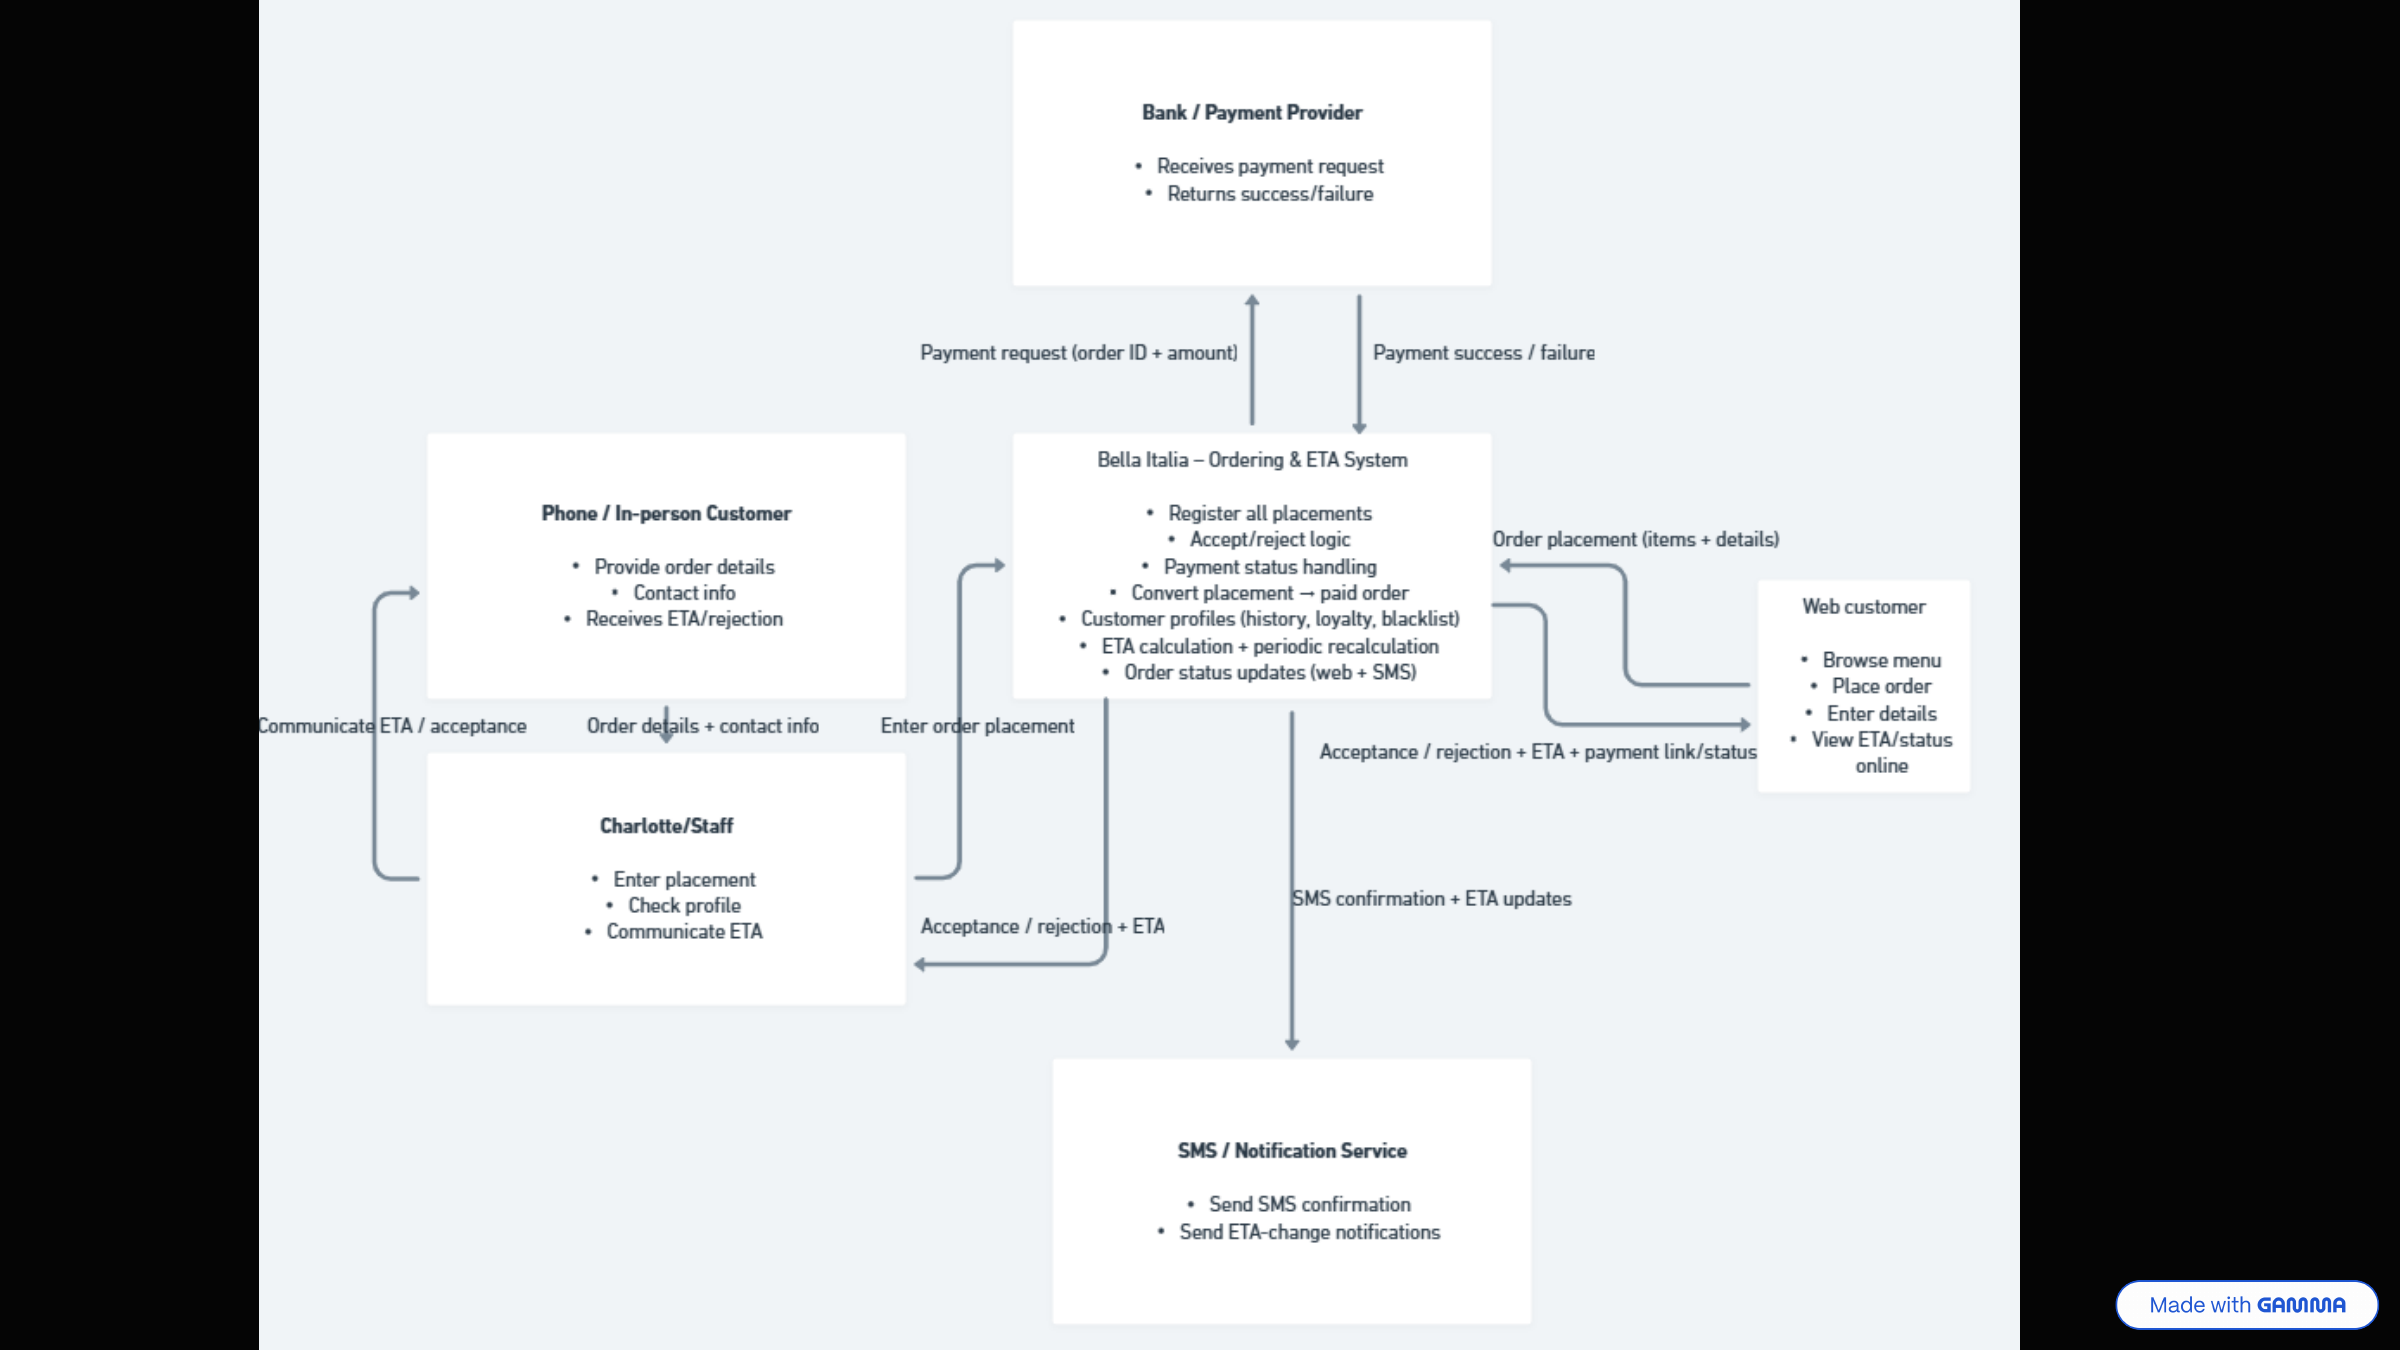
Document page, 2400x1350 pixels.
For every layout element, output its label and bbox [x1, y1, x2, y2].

picture [2106, 1271, 2389, 1339]
picture [259, 0, 2020, 1350]
